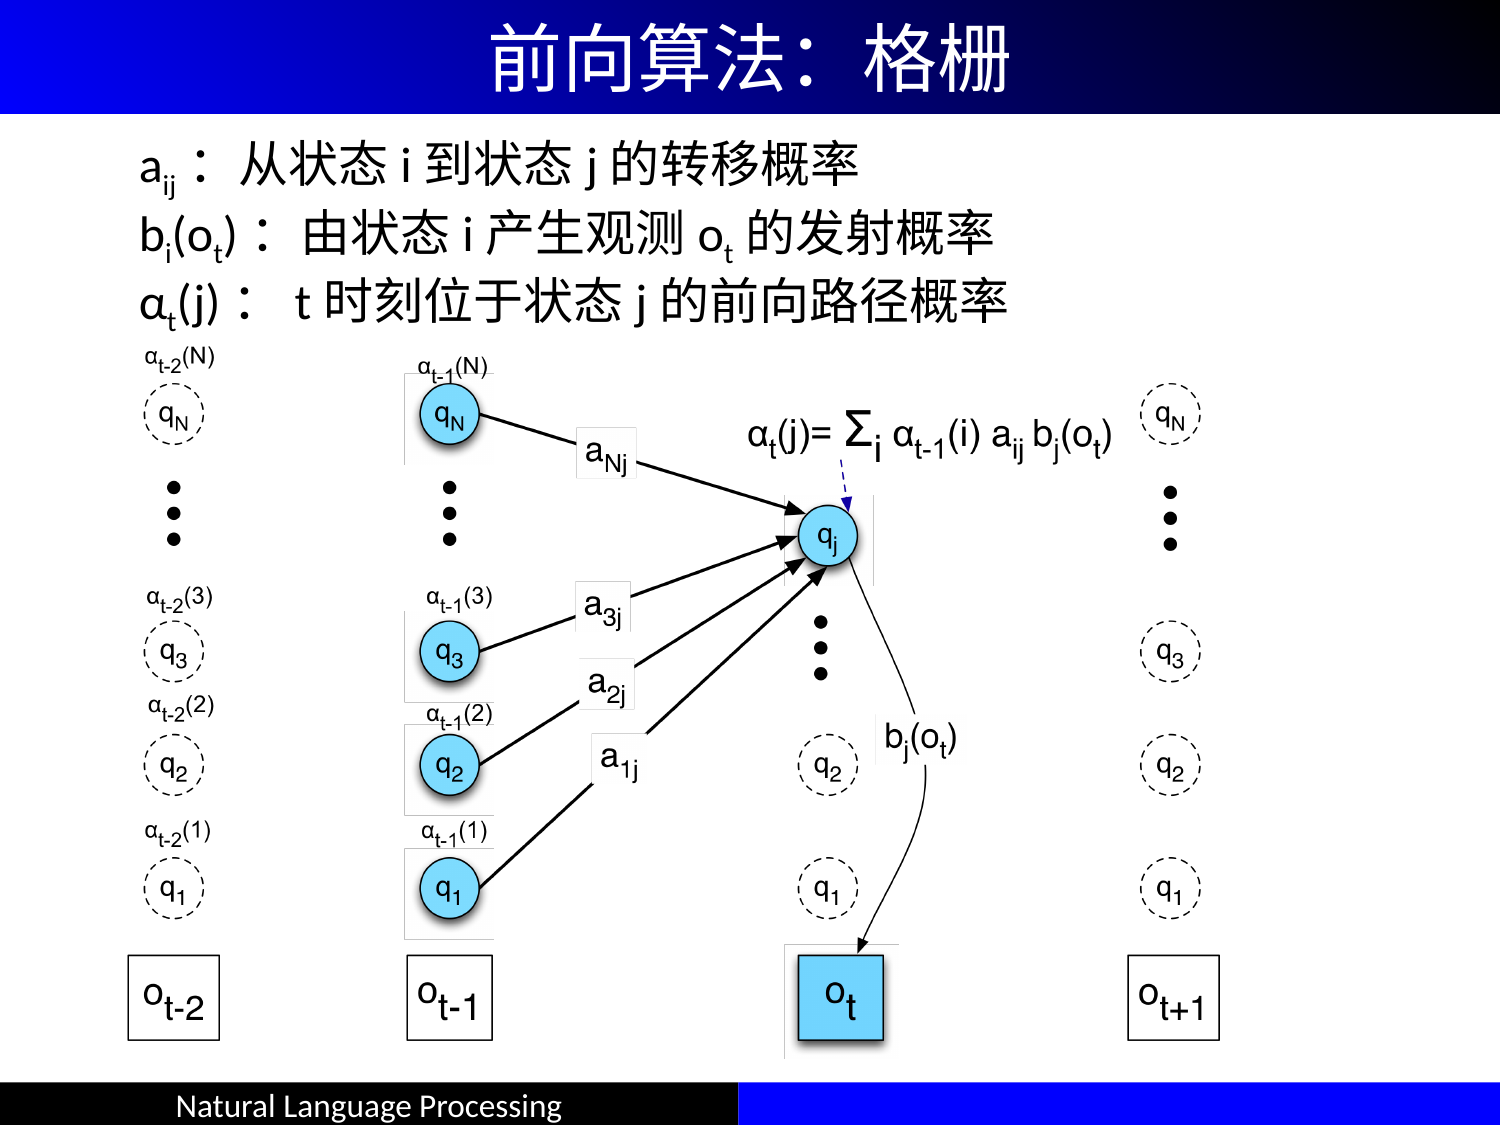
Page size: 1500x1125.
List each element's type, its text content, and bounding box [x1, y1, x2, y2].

text_box aij：从状态i到状态j的转移概率 bi(ot)：由状态i产生观测ot的发射概率 αt(j)：t时刻位于状态j的前向路径概率 [123, 125, 1282, 345]
title 前向算法：格栅 [0, 0, 1500, 115]
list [123, 337, 1223, 1060]
